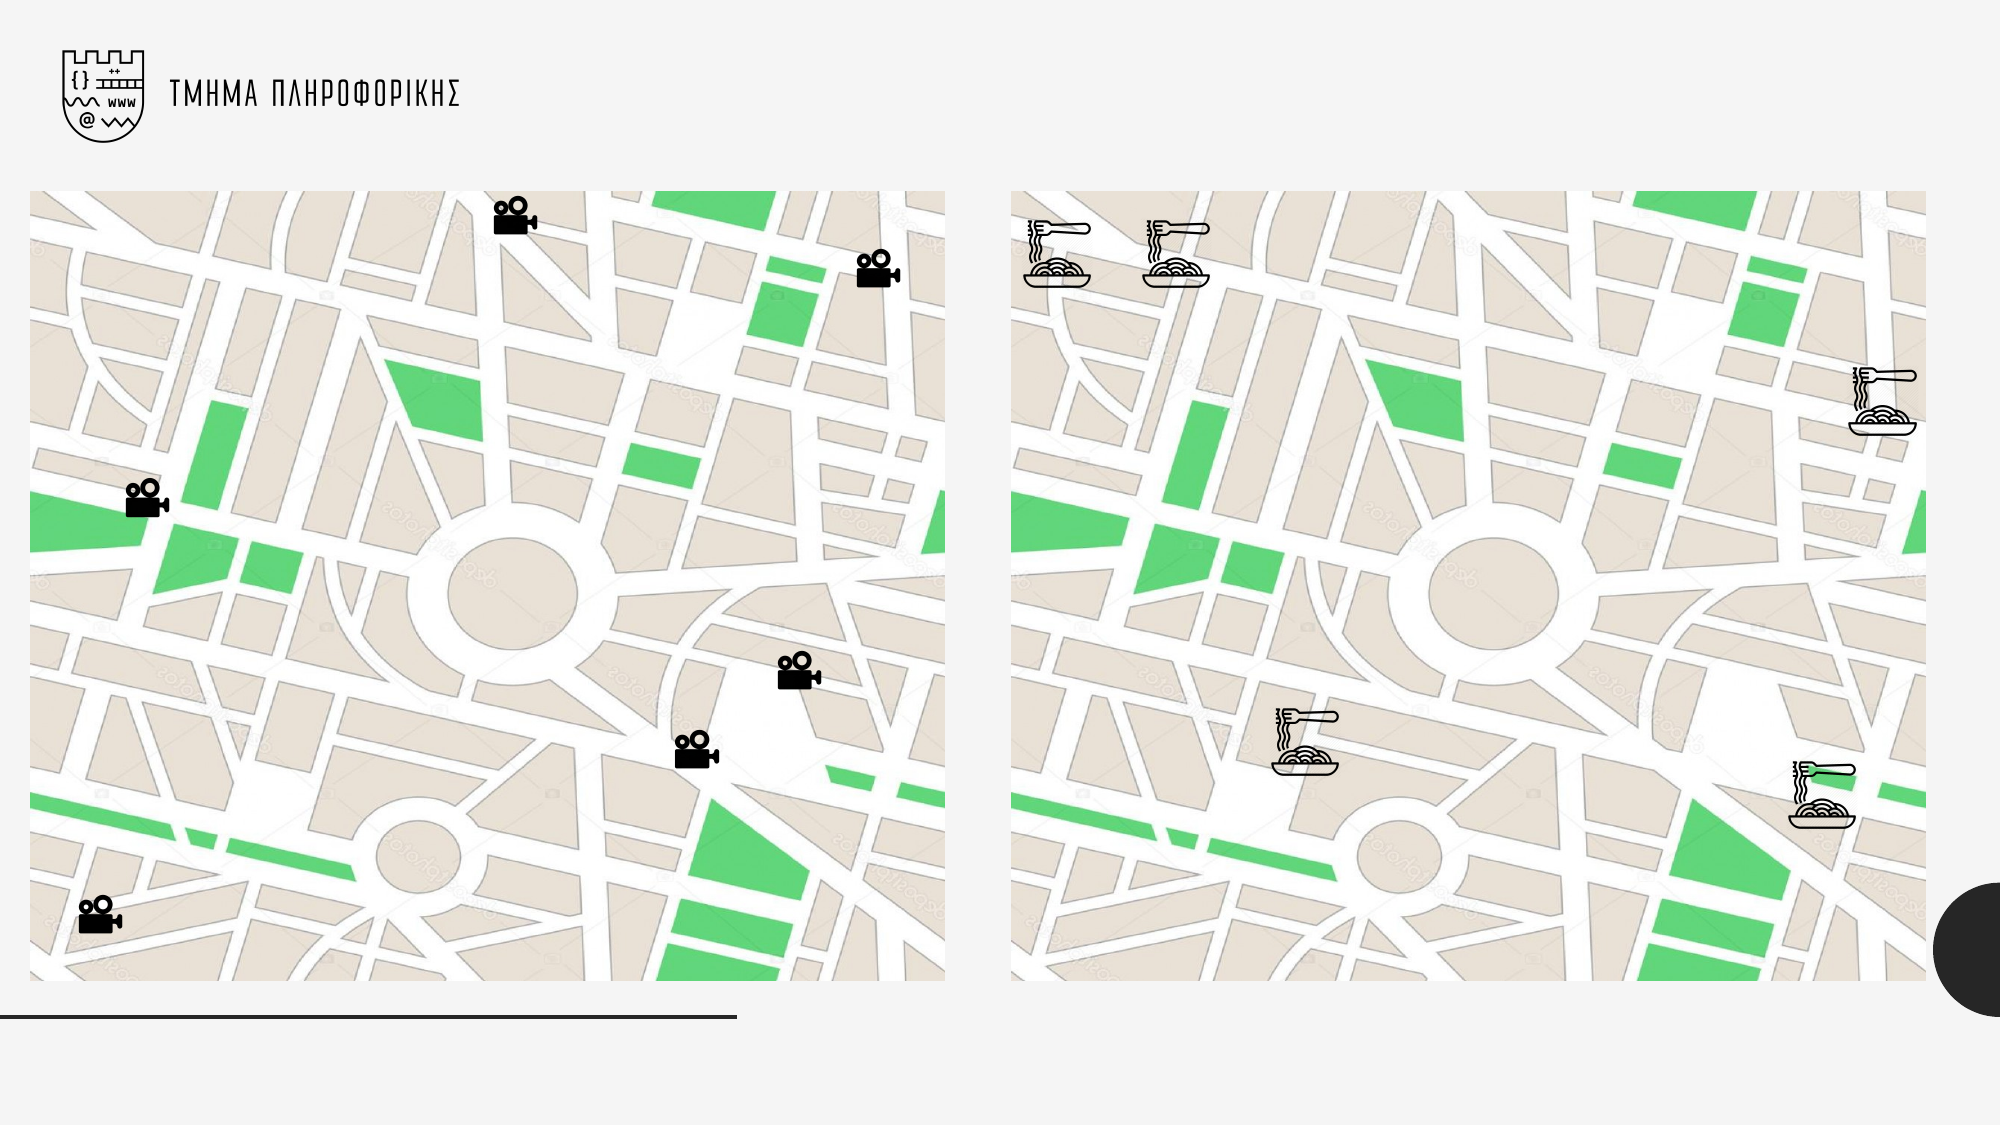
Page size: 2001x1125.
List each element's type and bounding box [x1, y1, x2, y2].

picture [30, 191, 945, 981]
picture [1011, 191, 1926, 981]
picture [62, 50, 459, 143]
